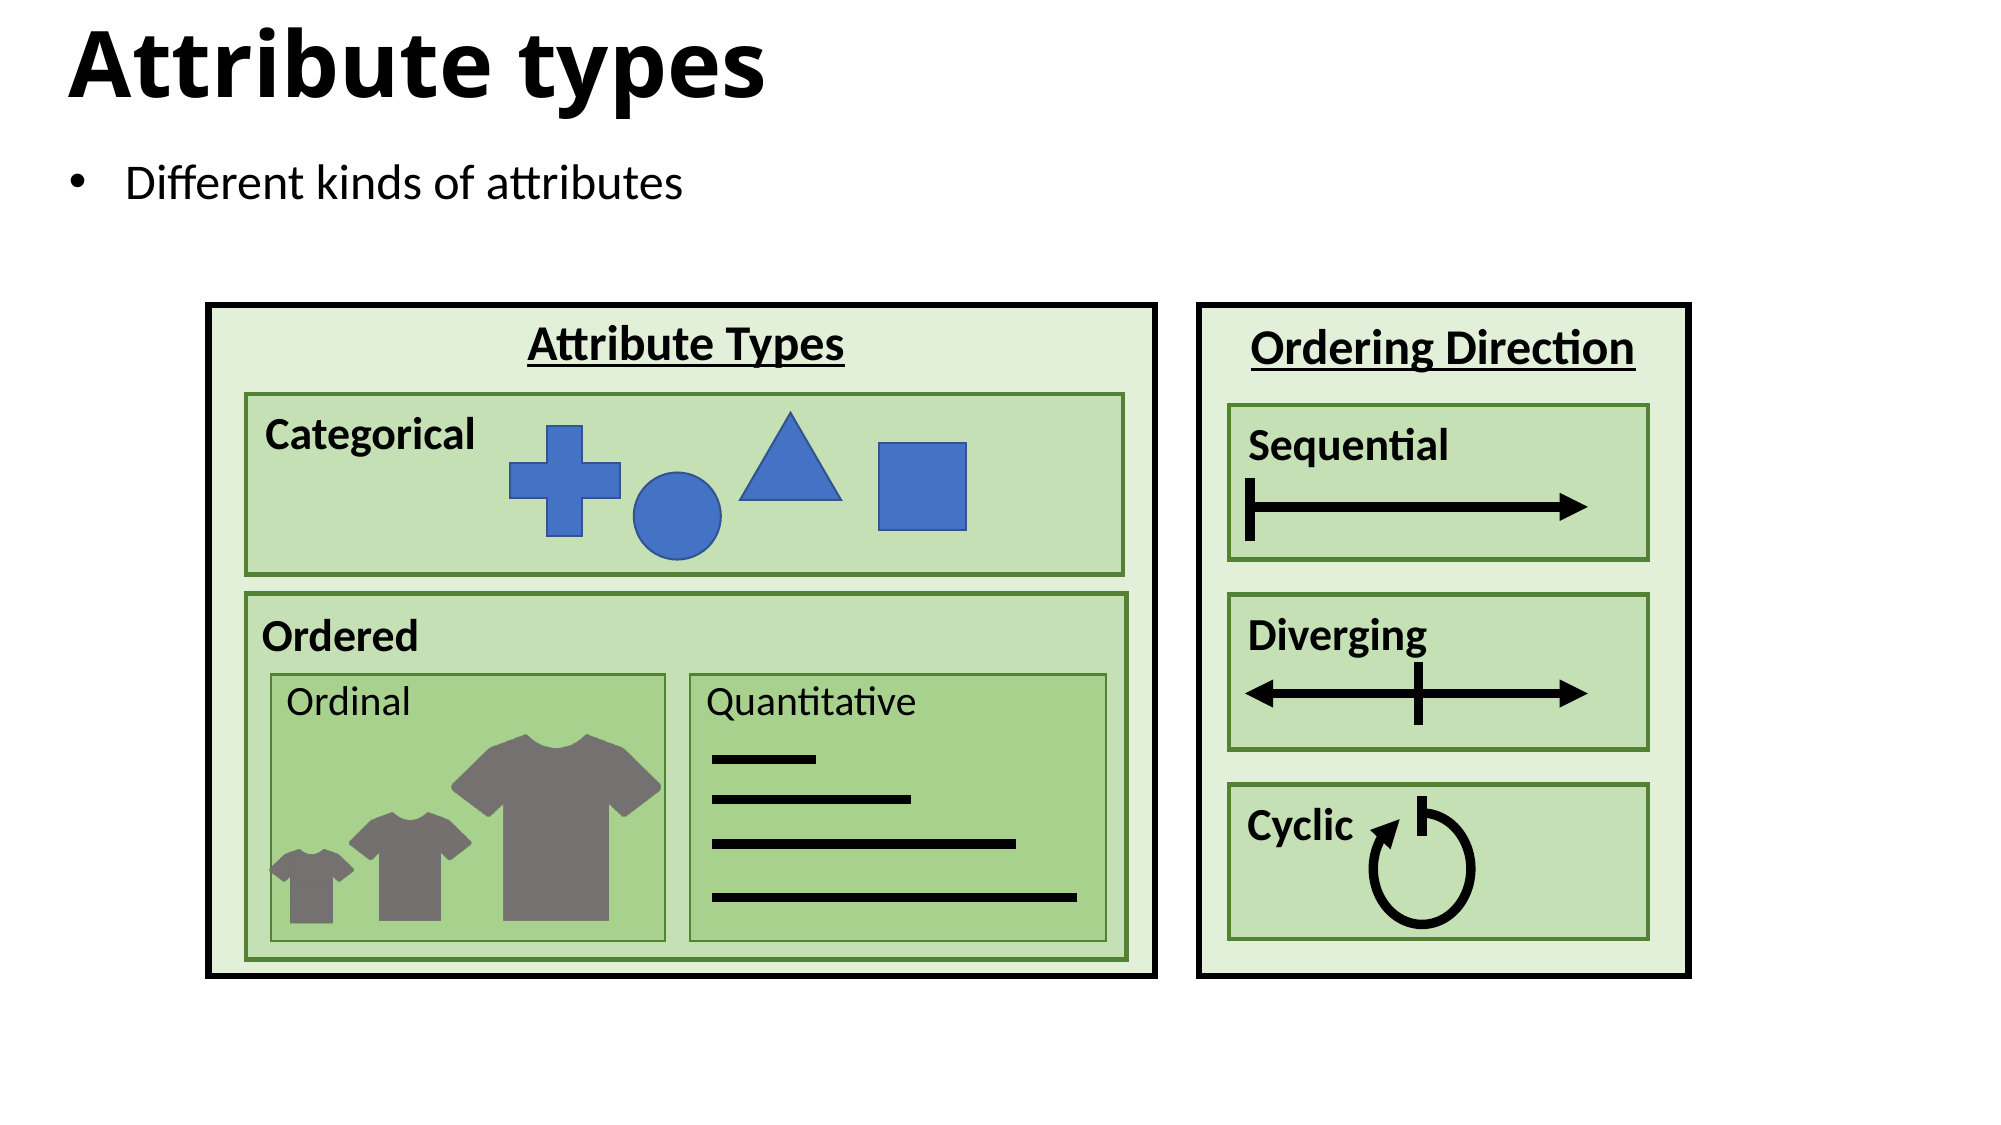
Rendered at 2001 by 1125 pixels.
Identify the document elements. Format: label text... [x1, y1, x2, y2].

text_box [1228, 784, 1649, 940]
text_box Sequential [1233, 407, 1465, 478]
text_box Diverging [1233, 597, 1443, 667]
text_box [245, 592, 1128, 961]
text_box [1228, 594, 1649, 750]
text_box [1198, 304, 1689, 977]
text_box [689, 673, 1107, 942]
text_box [878, 442, 967, 531]
text_box [270, 932, 441, 942]
text_box [738, 410, 843, 501]
text_box [245, 393, 1124, 575]
text_box [270, 673, 666, 840]
text_box Attribute types [53, 1, 1945, 125]
text_box Cyclic [1232, 786, 1369, 857]
picture [265, 712, 671, 943]
text_box [207, 304, 1156, 977]
text_box Ordinal [271, 666, 427, 732]
text_box [1372, 812, 1472, 925]
text_box [1228, 404, 1649, 561]
text_box Ordered [247, 598, 435, 669]
text_box Attribute Types [512, 302, 860, 378]
text_box [509, 425, 621, 537]
text_box Quantitative [691, 666, 932, 732]
subtitle Different kinds of attributes [53, 148, 1945, 914]
text_box [632, 471, 722, 561]
text_box Ordering Direction [1235, 306, 1651, 382]
text_box Categorical [250, 396, 492, 467]
